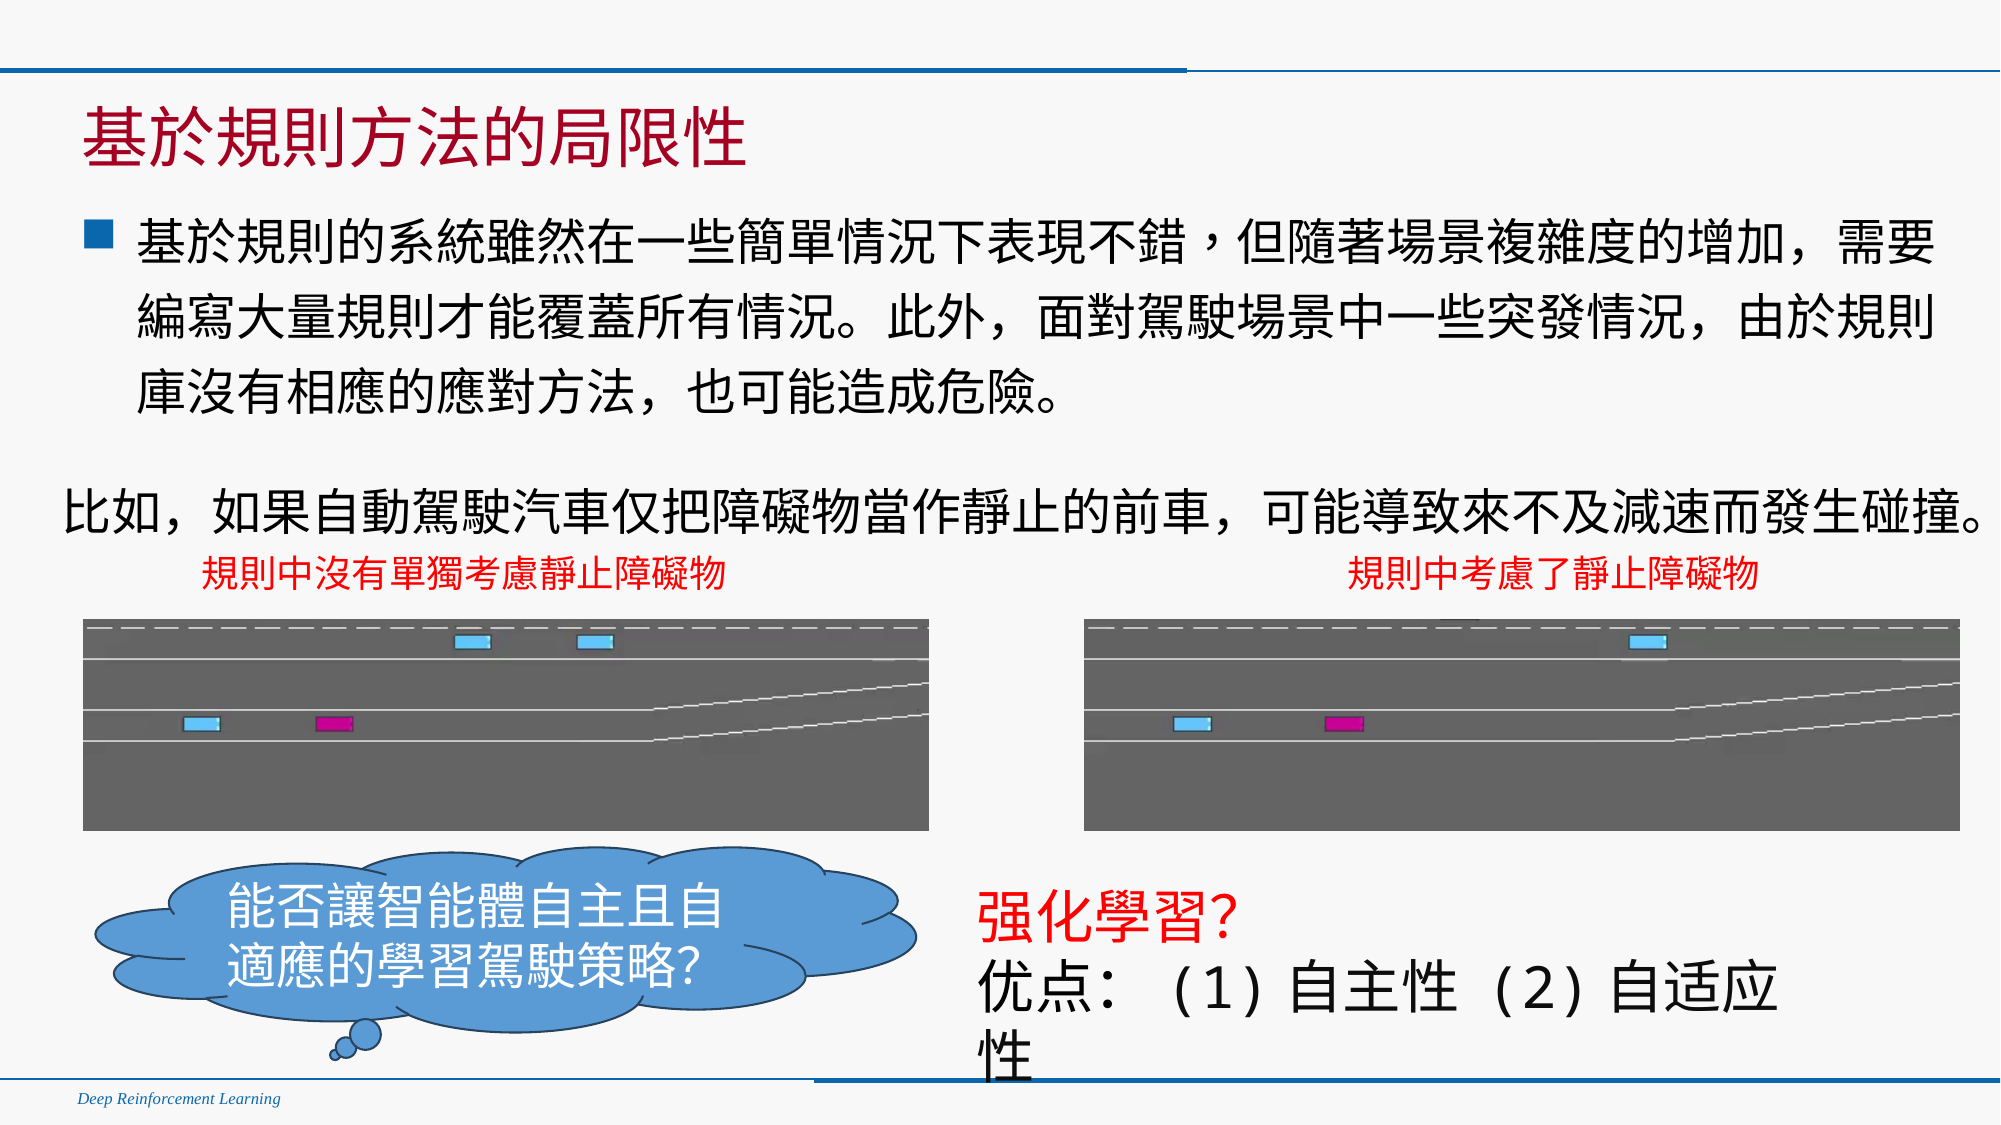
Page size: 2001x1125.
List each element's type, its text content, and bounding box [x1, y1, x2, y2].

list 基於規則方法的局限性 [66, 95, 1931, 176]
text_box 規則中沒有單獨考慮靜止障礙物 [186, 548, 765, 603]
picture [83, 619, 929, 831]
text_box 强化學習？ 优点：(1)自主性 (2)自适应性 [962, 872, 1838, 1098]
text_box 比如，如果自動駕駛汽車仅把障礙物當作靜止的前車，可能導致來不及減速而發生碰撞。 [46, 458, 1979, 548]
text_box 規則中考慮了靜止障礙物 [1333, 548, 1813, 603]
picture [1083, 619, 1960, 831]
text_box 基於規則的系統雖然在一些簡單情況下表現不錯，但隨著場景複雜度的增加，需要編寫大量規則才能覆蓋所有情況。此外，面對駕駛場景中一些突發情況，由於規則庫沒有相應的應對方法，也可能造成危險。 [65, 188, 1960, 428]
text_box 能否讓智能體自主且自適應的學習駕駛策略？ [94, 846, 918, 1062]
